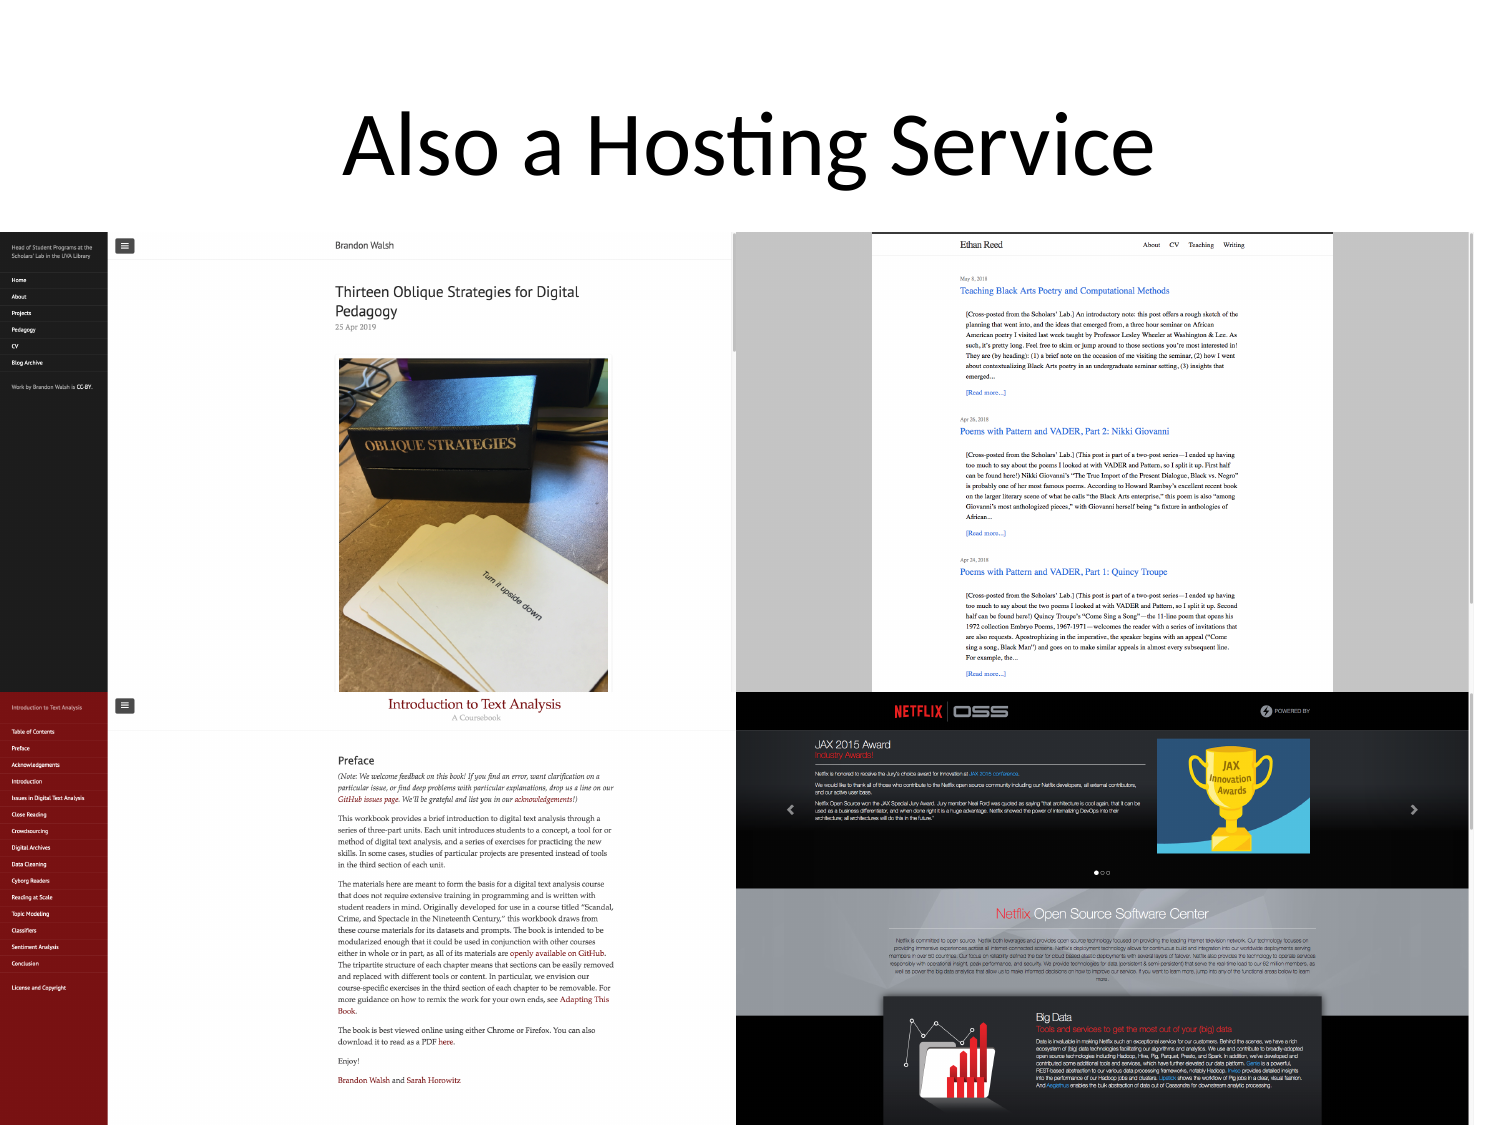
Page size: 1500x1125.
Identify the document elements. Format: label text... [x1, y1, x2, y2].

picture [0, 232, 1474, 1125]
title Also a Hosting Service [75, 45, 1425, 230]
